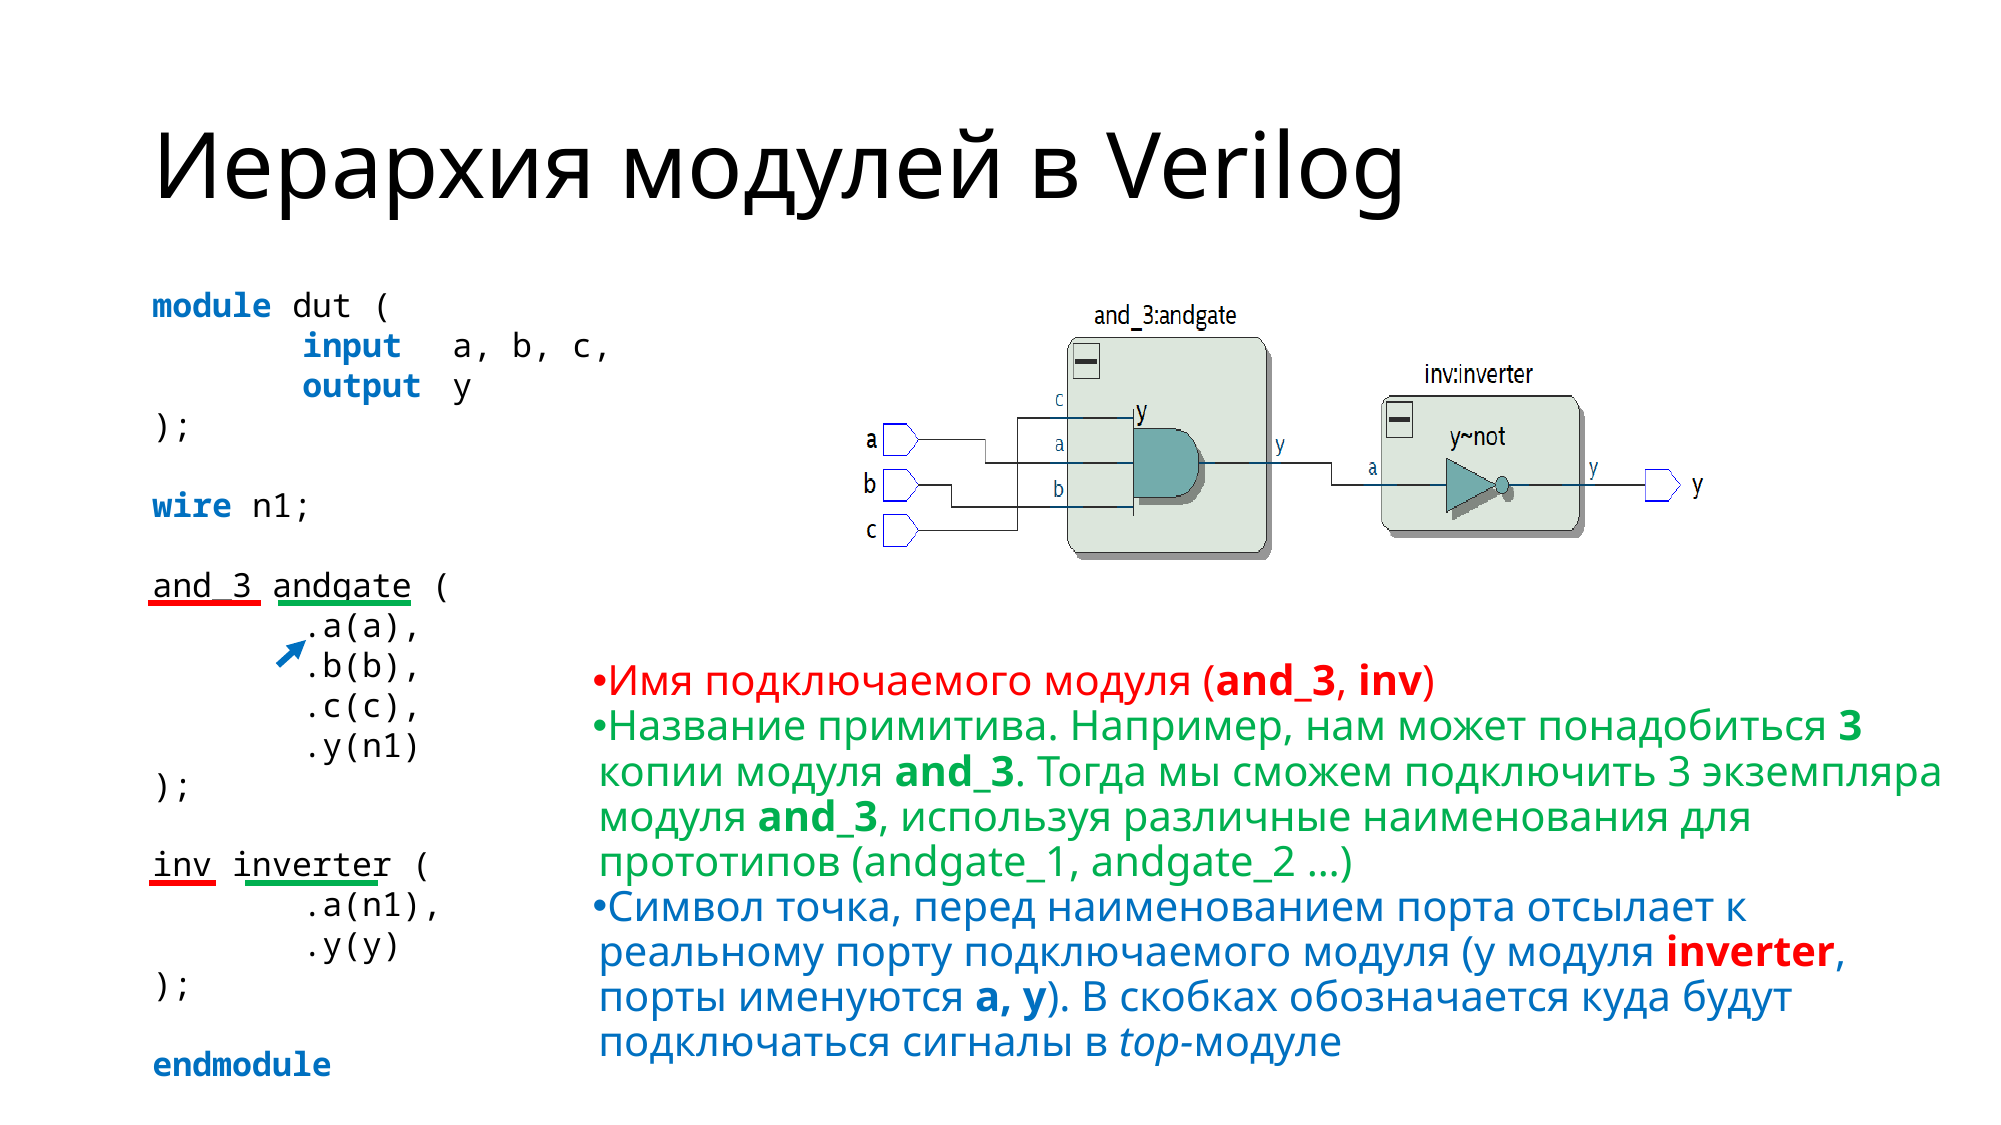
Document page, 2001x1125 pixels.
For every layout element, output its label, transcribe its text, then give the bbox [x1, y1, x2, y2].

title Иерархия модулей в Verilog [137, 59, 1863, 278]
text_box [147, 603, 245, 883]
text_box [277, 639, 306, 666]
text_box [245, 603, 411, 883]
text_box Имя подключаемого модуля (and_3, inv) Название примитива. Например, нам может понадобиться 3 копии модуля and_3. Тогда мы сможем подключить 3 экземпляра модуля and_3, используя различные наименования для прототипов (andgate_1, andgate_2 …) Символ точка, перед наименованием порта отсылает к реальному порту подключаемого модуля (у модуля inverter, порты именуются a, y). В скобках обозначается куда будут подключаться сигналы в top-модуле [577, 632, 1990, 1093]
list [854, 237, 1713, 601]
text_box module dut ( input a, b, c, output y ); wire n1; and_3 andgate ( .a(a), .b(b), .c(c), .y(n1) ); inv inverter ( .a(n1), .y(y) ); endmodule [137, 278, 1138, 1091]
